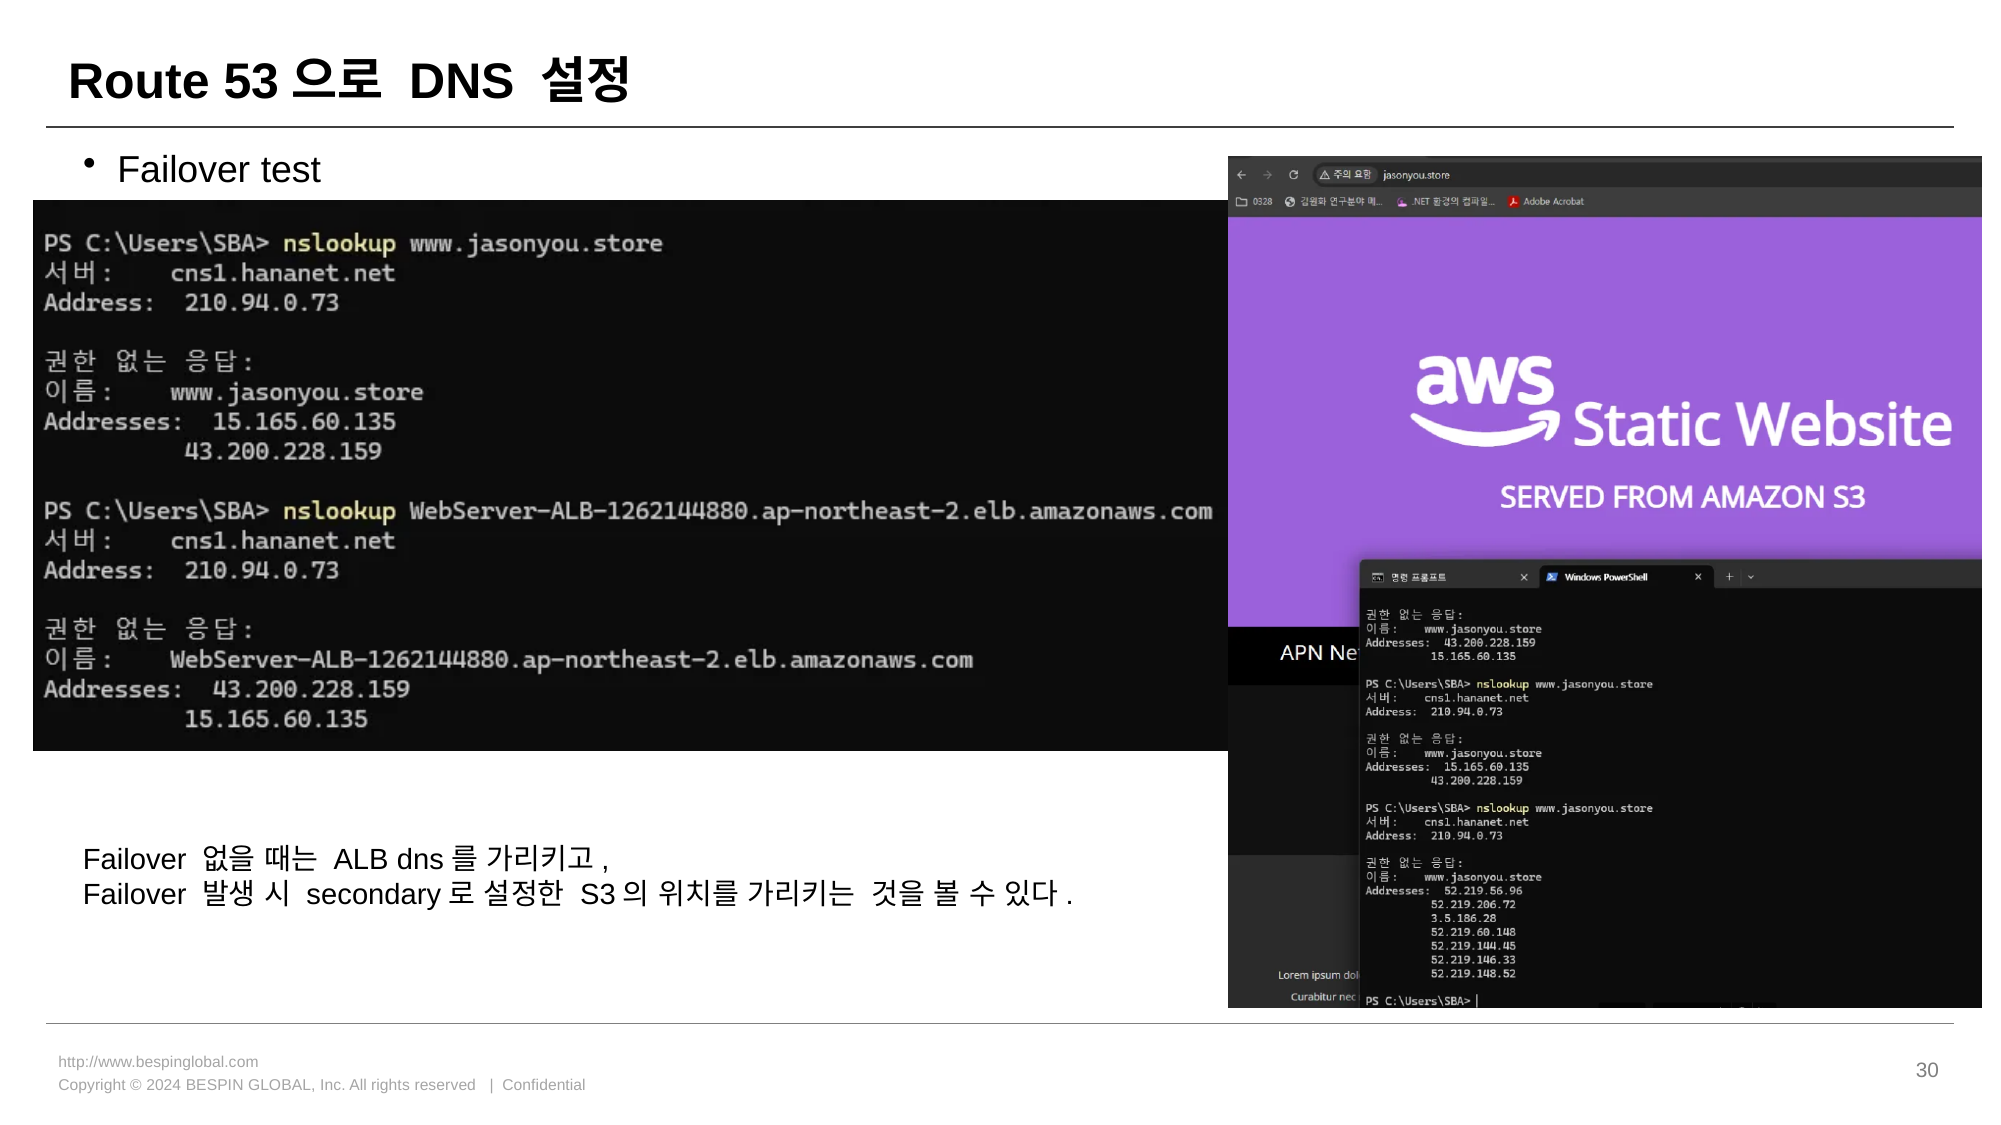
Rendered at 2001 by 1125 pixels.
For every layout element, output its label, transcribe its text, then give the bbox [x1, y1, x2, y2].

picture [33, 156, 1982, 1008]
text_box Failover test [68, 115, 1806, 199]
text_box Failover 없을 때는 ALB dns를 가리키고, Failover 발생 시 secondary로 설정한 S3의 위치를 가리키는 것을 볼 수 있다. [68, 832, 1155, 918]
title Route 53으로 DNS 설정 [68, 40, 1840, 125]
